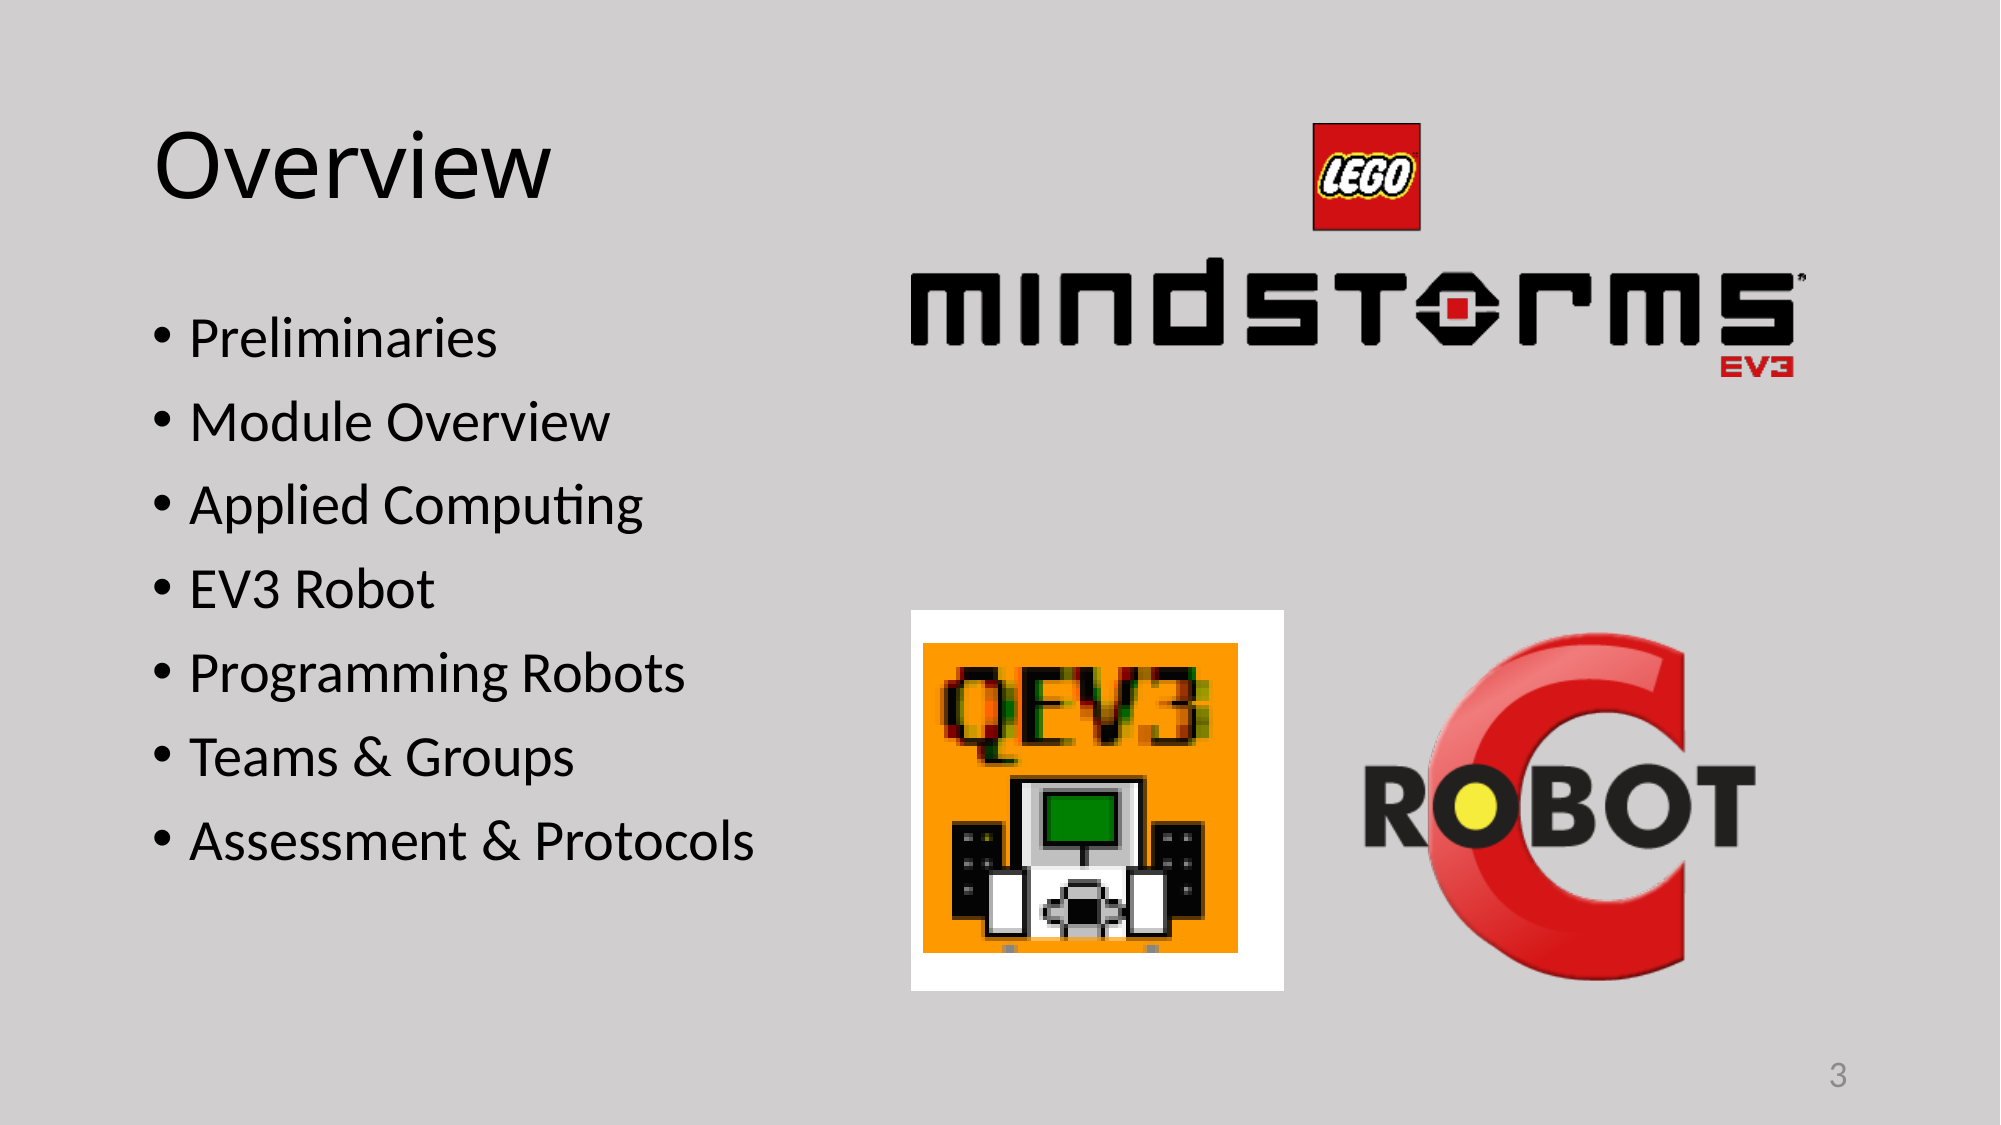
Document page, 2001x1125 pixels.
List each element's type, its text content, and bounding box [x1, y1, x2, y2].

picture [911, 123, 1806, 377]
slide_number 3 [1412, 1042, 1863, 1103]
picture [911, 610, 1284, 991]
picture [1358, 610, 1759, 1011]
list Preliminaries Module Overview Applied Computing EV3 Robot Programming Robots Teams & Groups Assessment & Protocols [137, 299, 1863, 1014]
title Overview [137, 59, 1863, 278]
